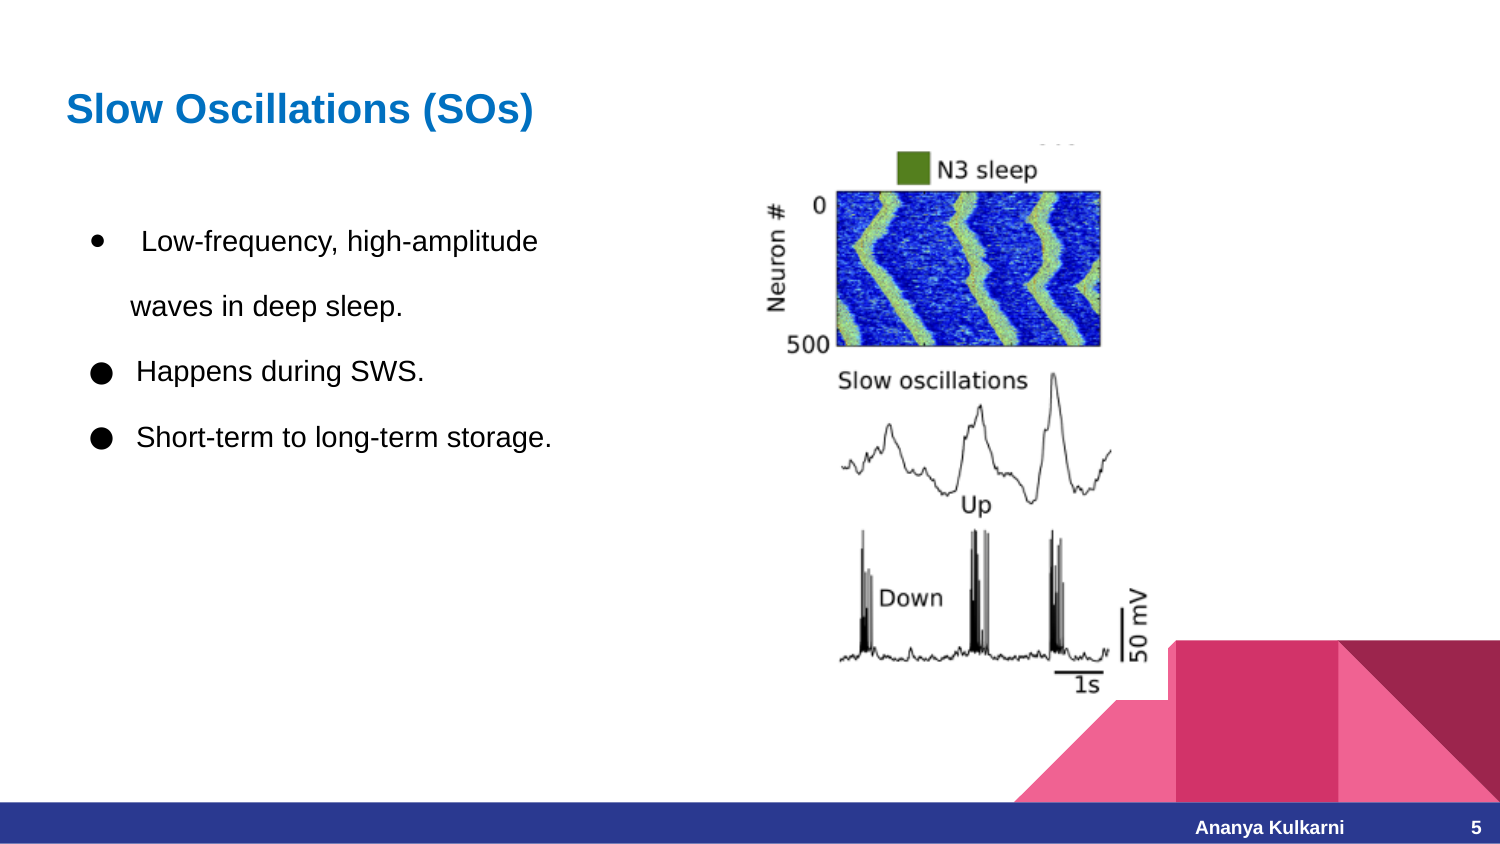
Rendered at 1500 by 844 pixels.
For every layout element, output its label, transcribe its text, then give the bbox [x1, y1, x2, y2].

picture [749, 143, 1169, 700]
title Slow Oscillations (SOs) [51, 67, 1449, 167]
slide_number Ananya Kulkarni 5 [10, 790, 1497, 844]
list Low-frequency, high-amplitude waves in deep sleep. Happens during SWS. Short-term to long-term storage. [51, 201, 1449, 750]
